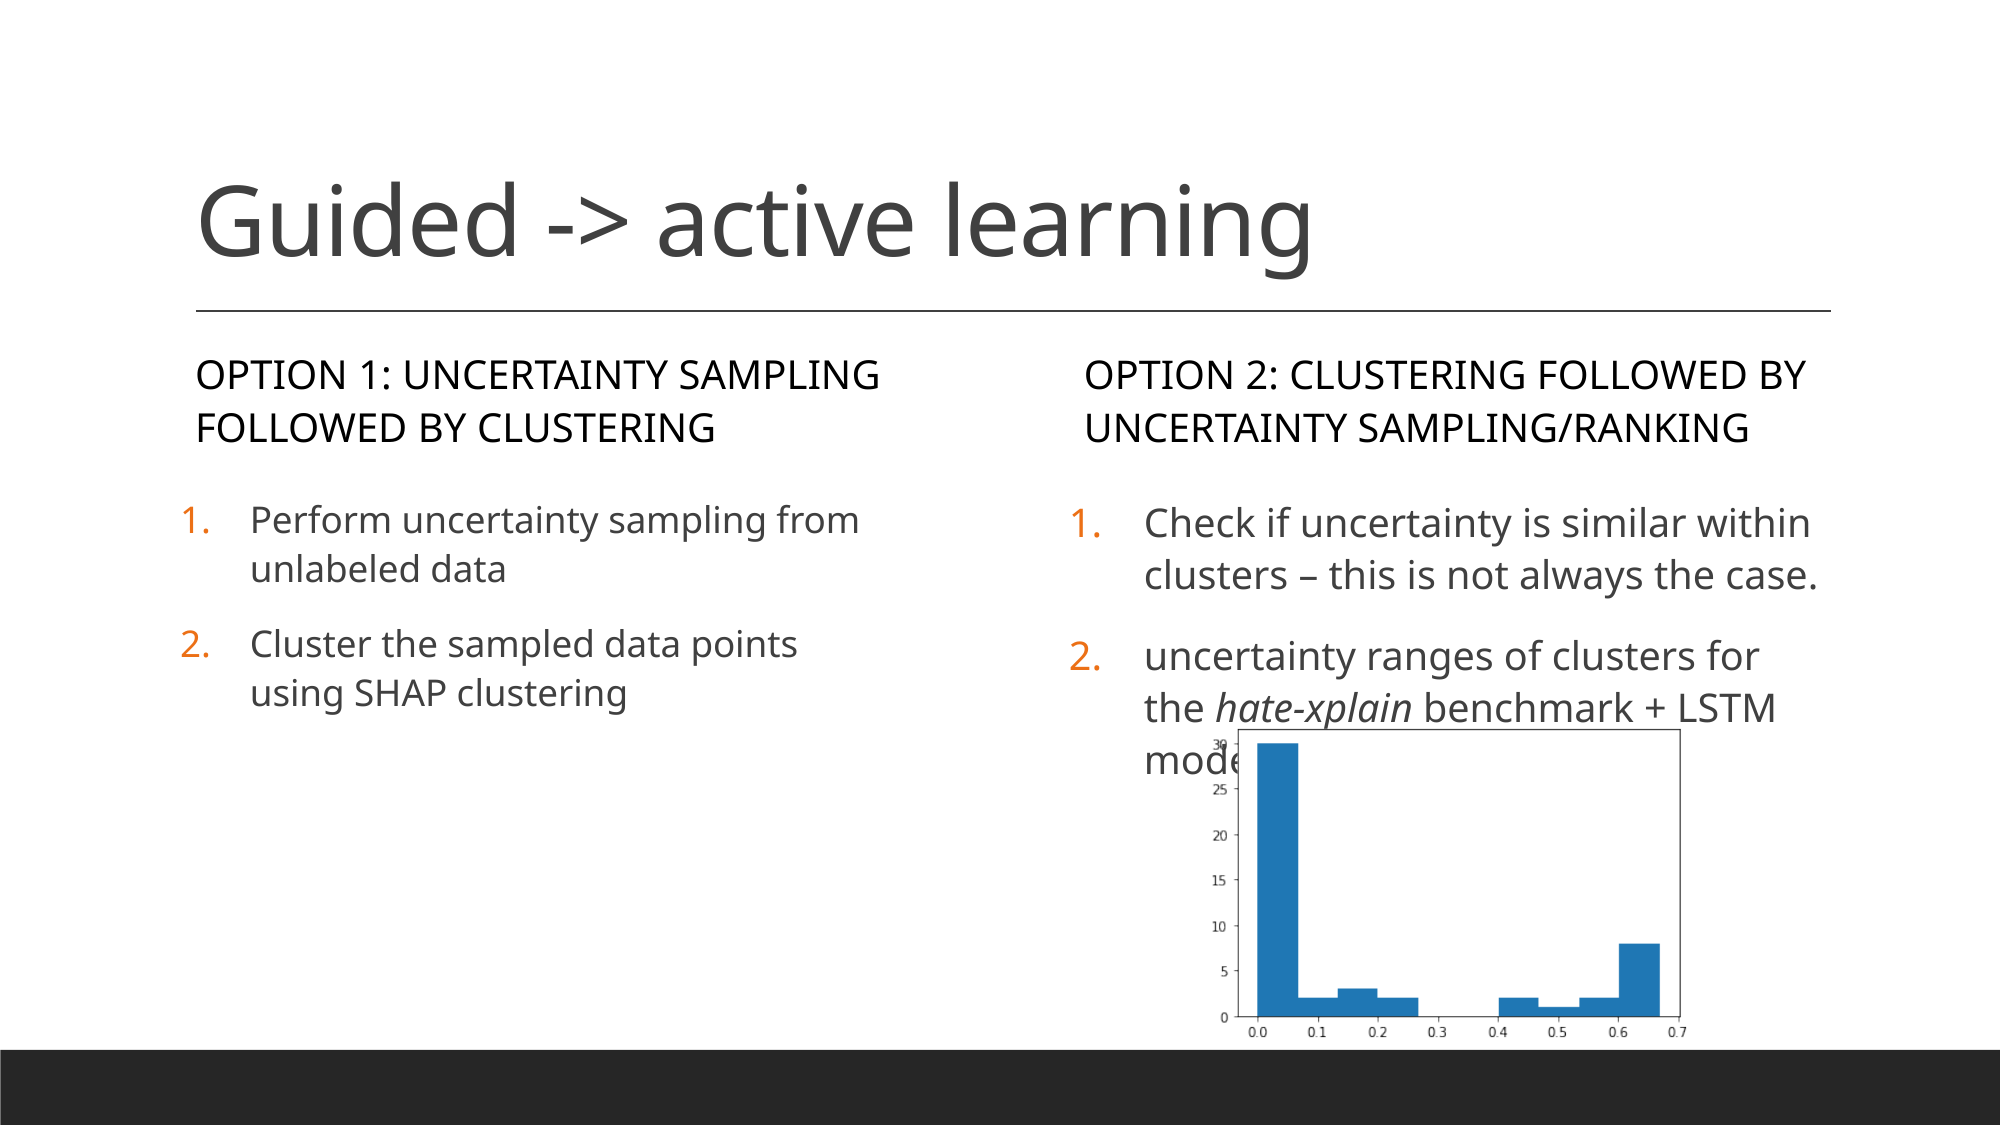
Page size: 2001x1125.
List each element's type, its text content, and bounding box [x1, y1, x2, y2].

list Option 1: Uncertainty sampling followed by clustering [180, 337, 942, 459]
list OPTION 2: clustering followed by uncertainty sampling/ranking [1068, 337, 1830, 459]
title Guided -> active learning [180, 47, 1830, 285]
picture [1202, 720, 1697, 1049]
list Perform uncertainty sampling from unlabeled data Cluster the sampled data points using SHAP clustering [180, 485, 888, 722]
list Check if uncertainty is similar within clusters – this is not always the case. uncertainty ranges of clusters for the hate-xplain benchmark + LSTM model: [1068, 485, 1830, 963]
